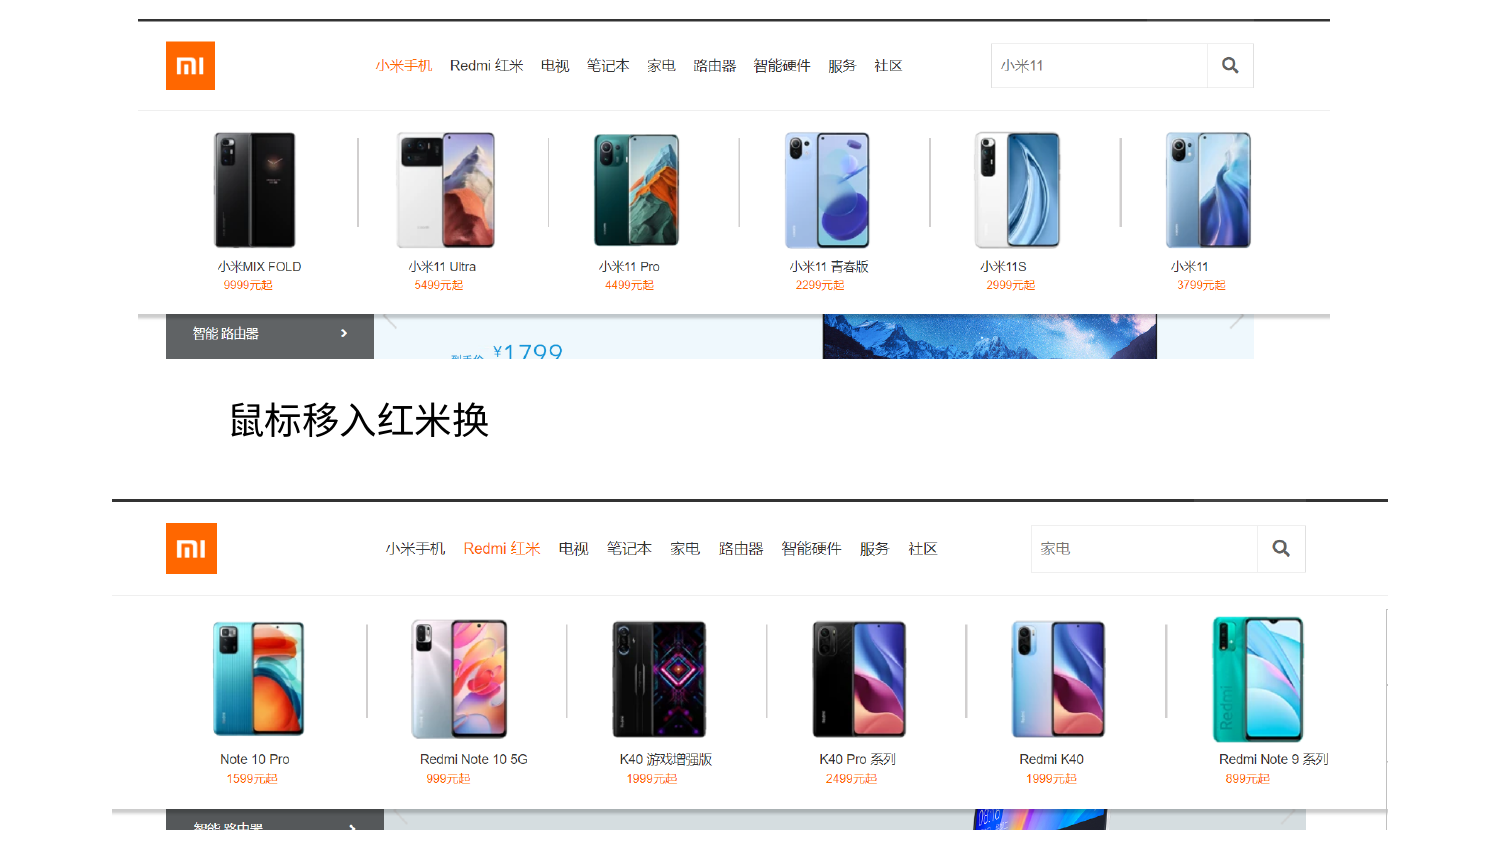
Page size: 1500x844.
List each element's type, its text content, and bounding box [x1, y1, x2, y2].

text_box 鼠标移入红米换 [212, 389, 1230, 450]
picture [137, 19, 1330, 360]
picture [111, 499, 1388, 830]
